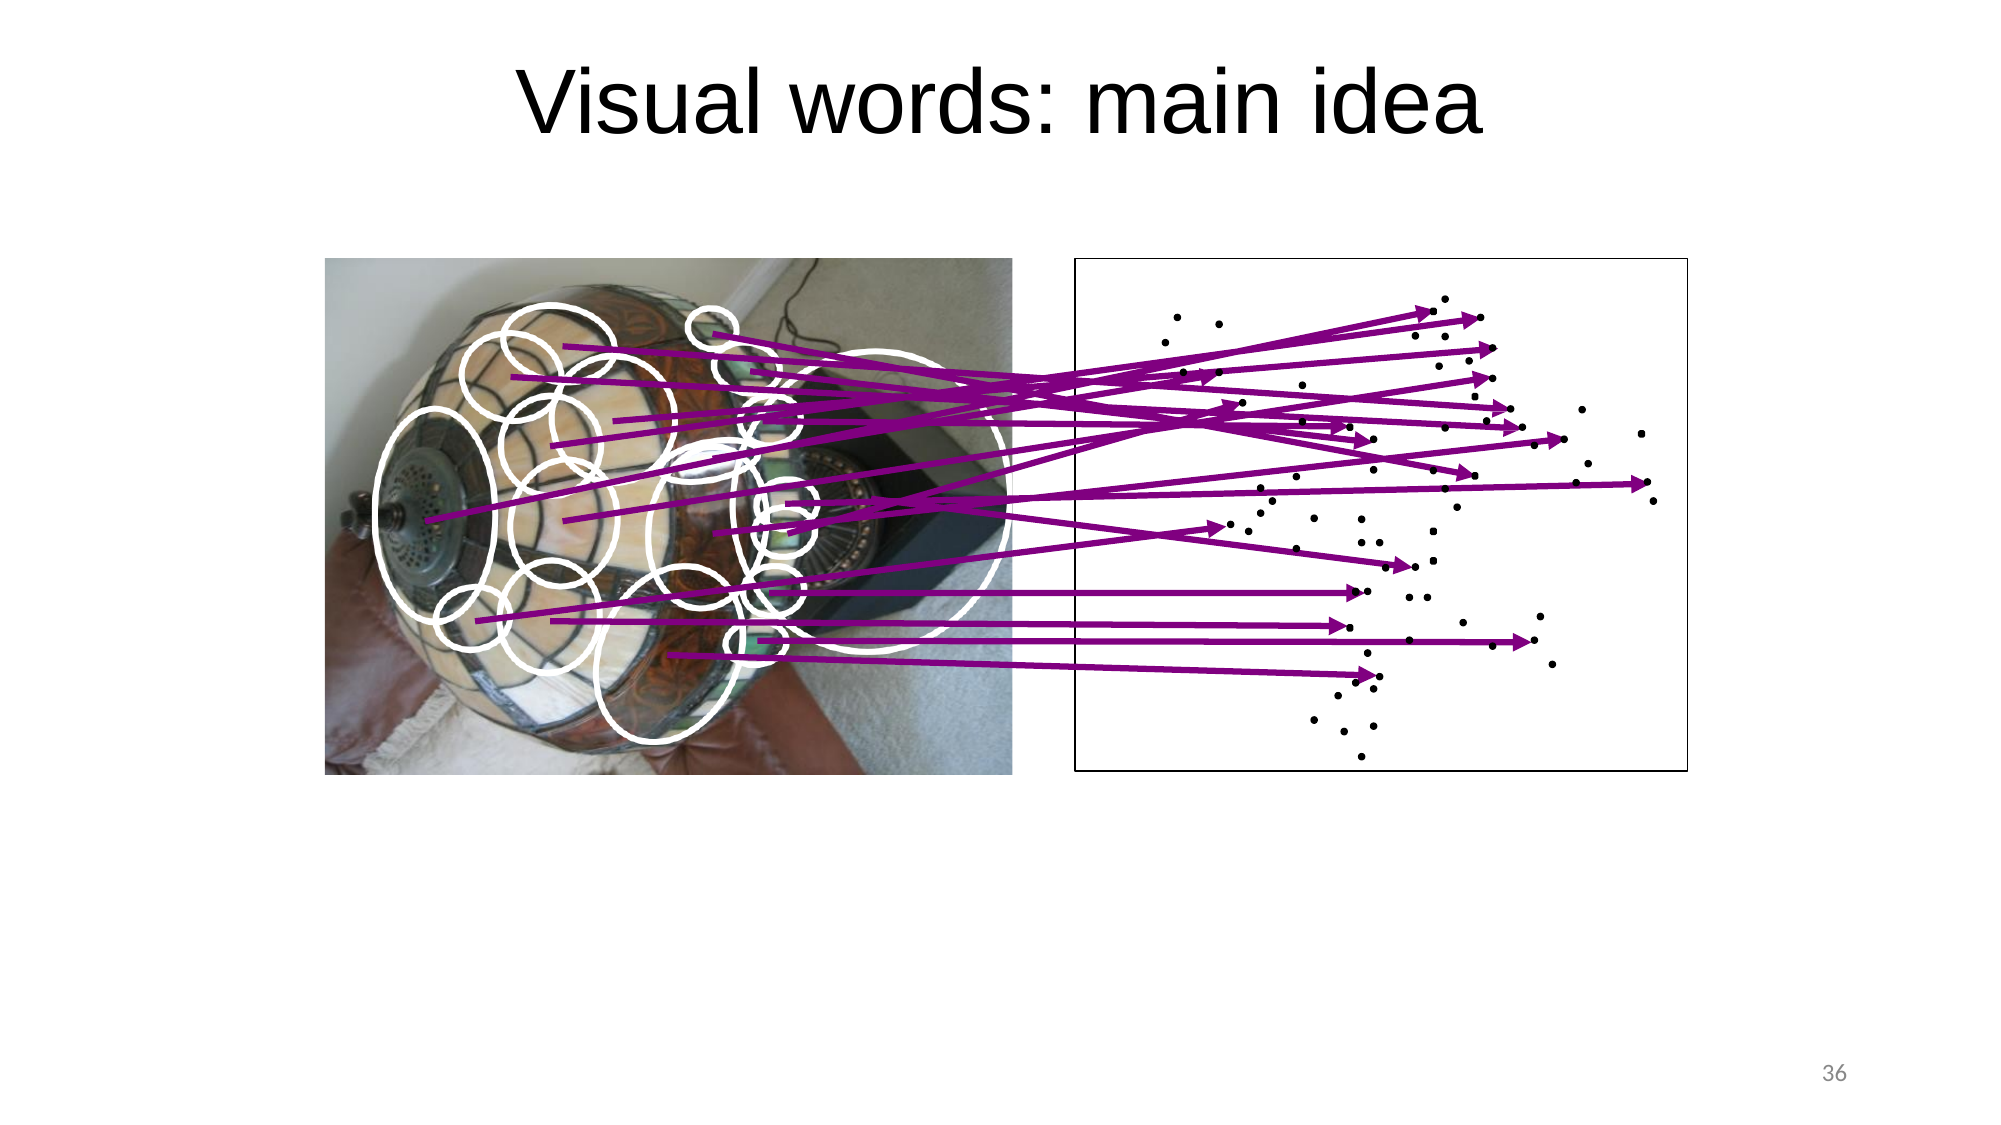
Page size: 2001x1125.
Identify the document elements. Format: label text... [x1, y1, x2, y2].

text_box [371, 295, 1658, 745]
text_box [1161, 338, 1170, 347]
slide_number 36 [1815, 1060, 1854, 1125]
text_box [1357, 752, 1366, 761]
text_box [1441, 484, 1450, 493]
text_box [324, 258, 1013, 775]
title Visual words: main idea [513, 39, 1487, 230]
text_box [1074, 258, 1688, 772]
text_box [1429, 527, 1438, 536]
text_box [1298, 381, 1307, 390]
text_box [1429, 466, 1438, 475]
